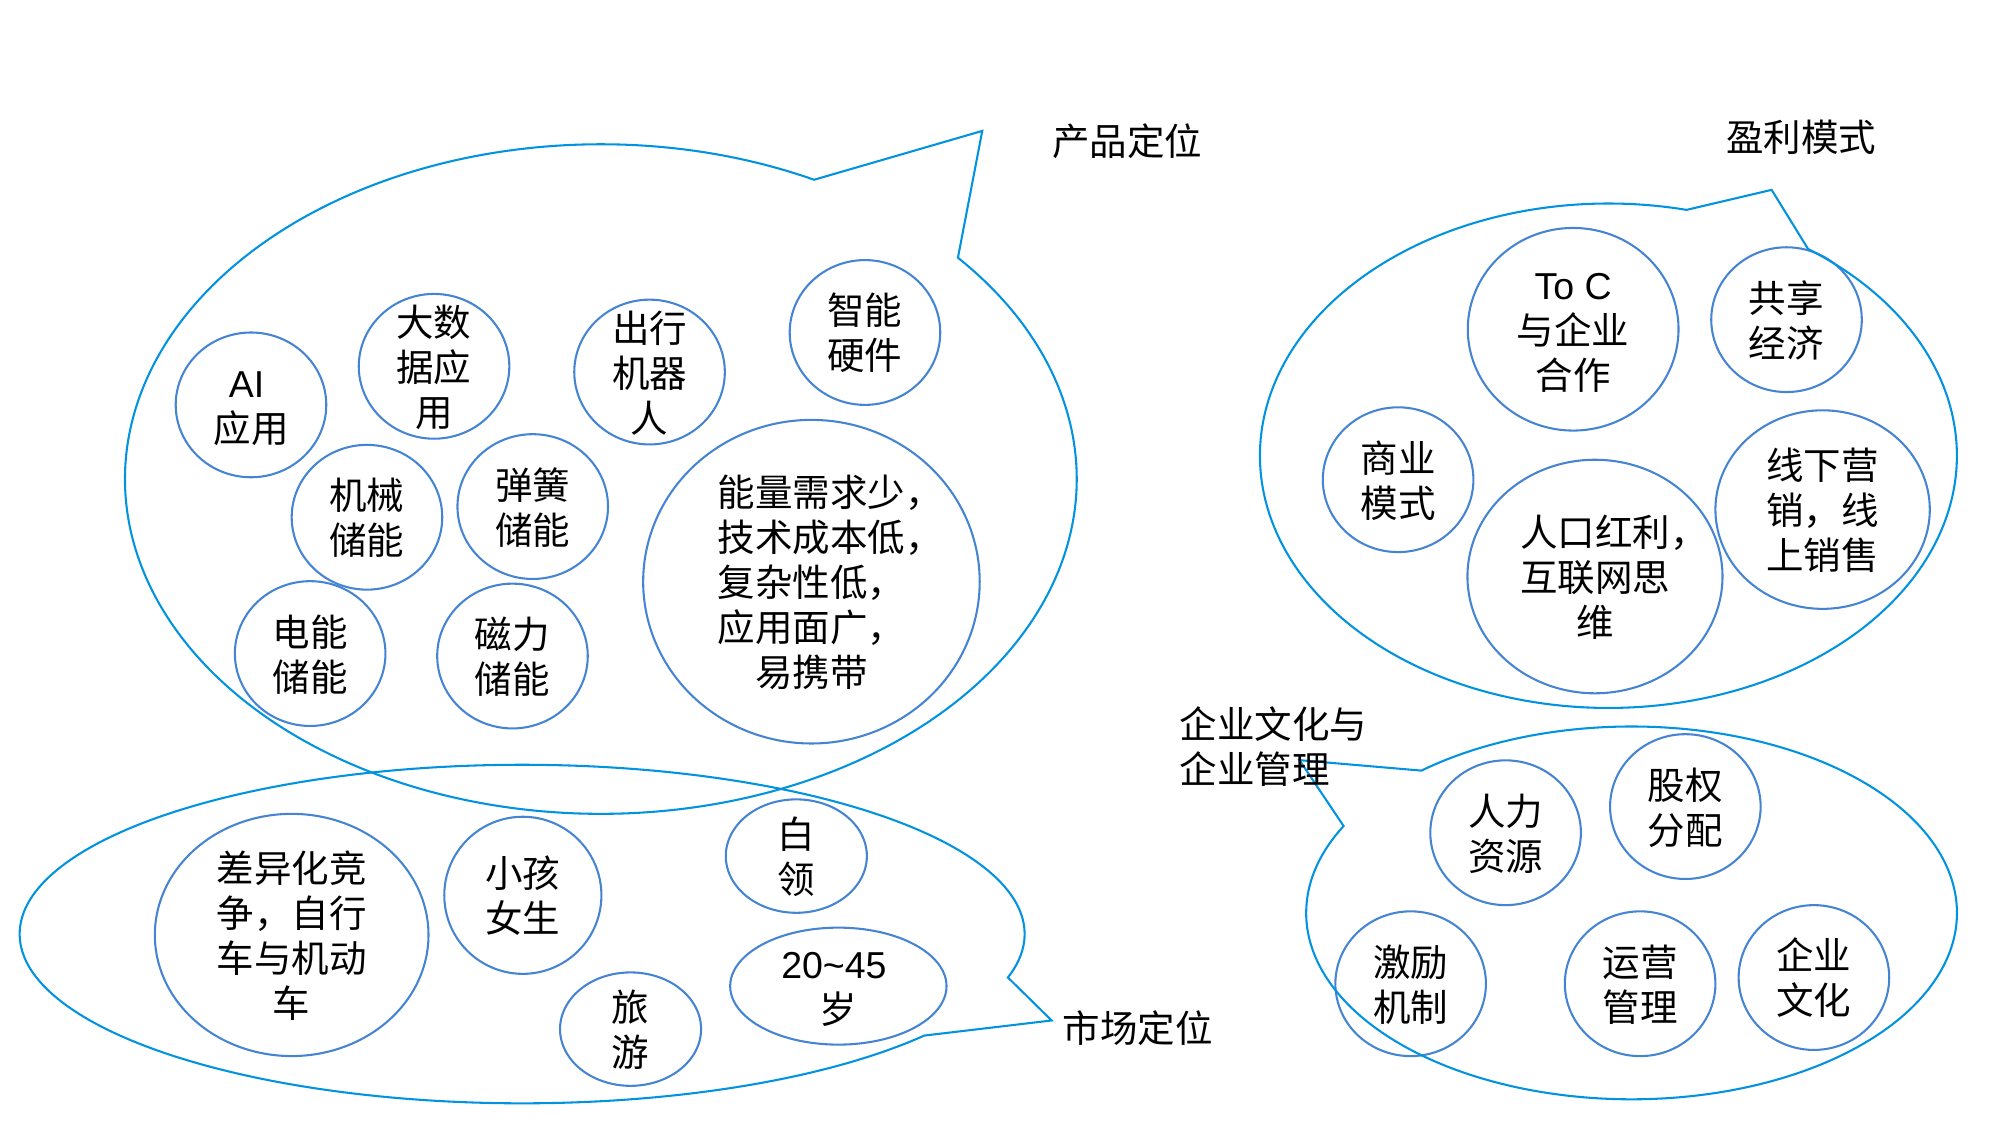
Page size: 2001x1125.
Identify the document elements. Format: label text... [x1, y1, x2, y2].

text_box 磁力储能 [436, 582, 589, 730]
text_box 白领 [724, 798, 868, 914]
text_box [18, 763, 1047, 1105]
text_box 激励机制 [1334, 992, 1420, 1058]
text_box [1305, 725, 1959, 1101]
text_box [1258, 188, 1958, 709]
text_box 旅游 [558, 971, 703, 1087]
text_box 产品定位 [1037, 110, 1243, 171]
text_box 电能储能 [233, 580, 387, 727]
text_box 线下营销，线上销售 [1714, 409, 1931, 610]
text_box 市场定位 [1047, 997, 1253, 1058]
text_box [123, 129, 1078, 789]
text_box 企业文化与企业管理 [1165, 693, 1402, 798]
text_box 机械储能 [290, 443, 444, 591]
text_box 盈利模式 [1711, 106, 1917, 167]
